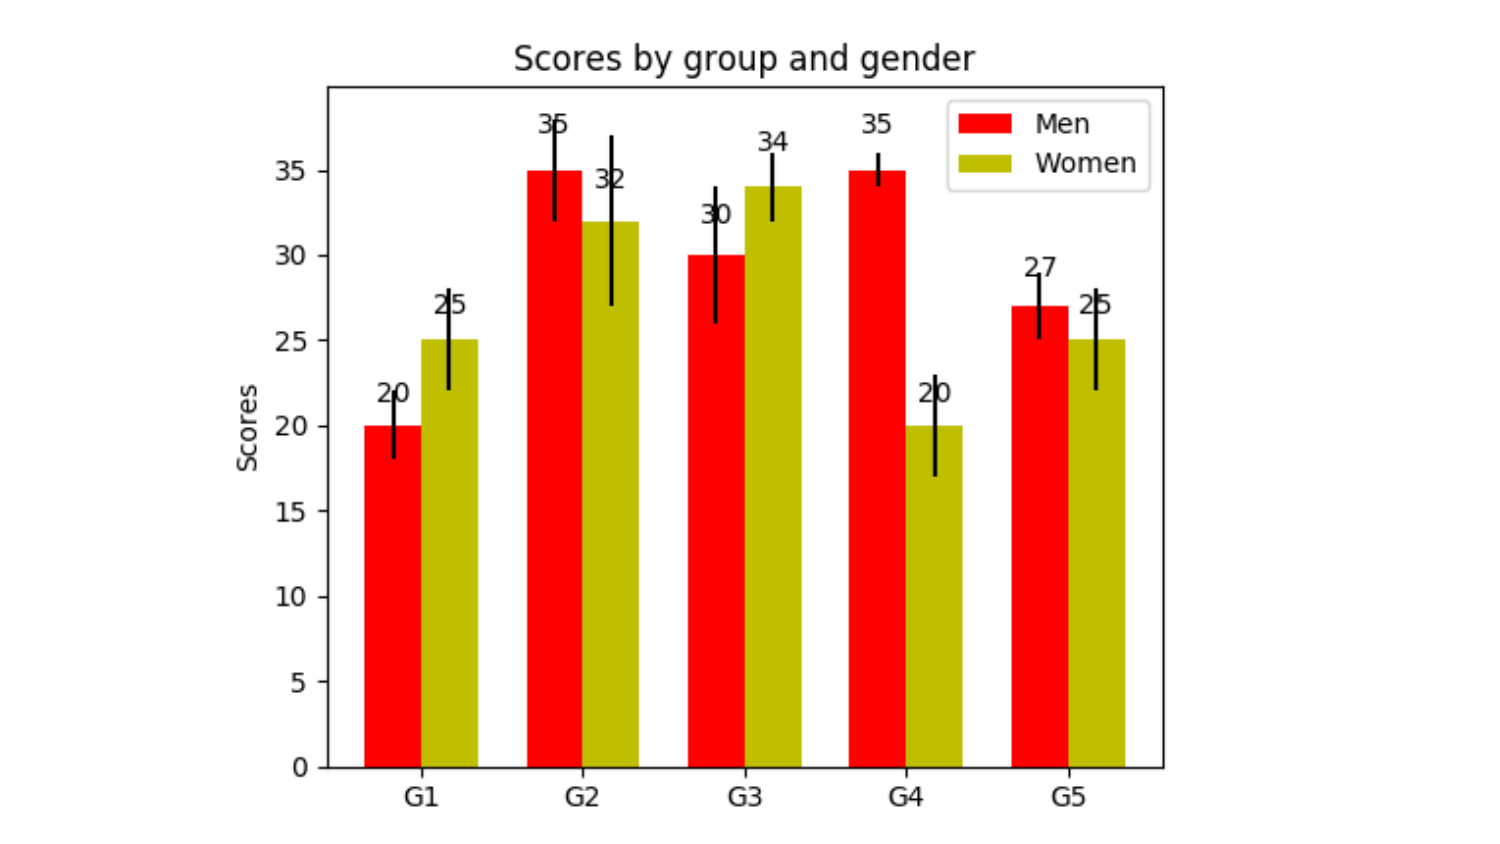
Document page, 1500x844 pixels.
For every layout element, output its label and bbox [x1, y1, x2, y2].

picture [204, 18, 1270, 844]
